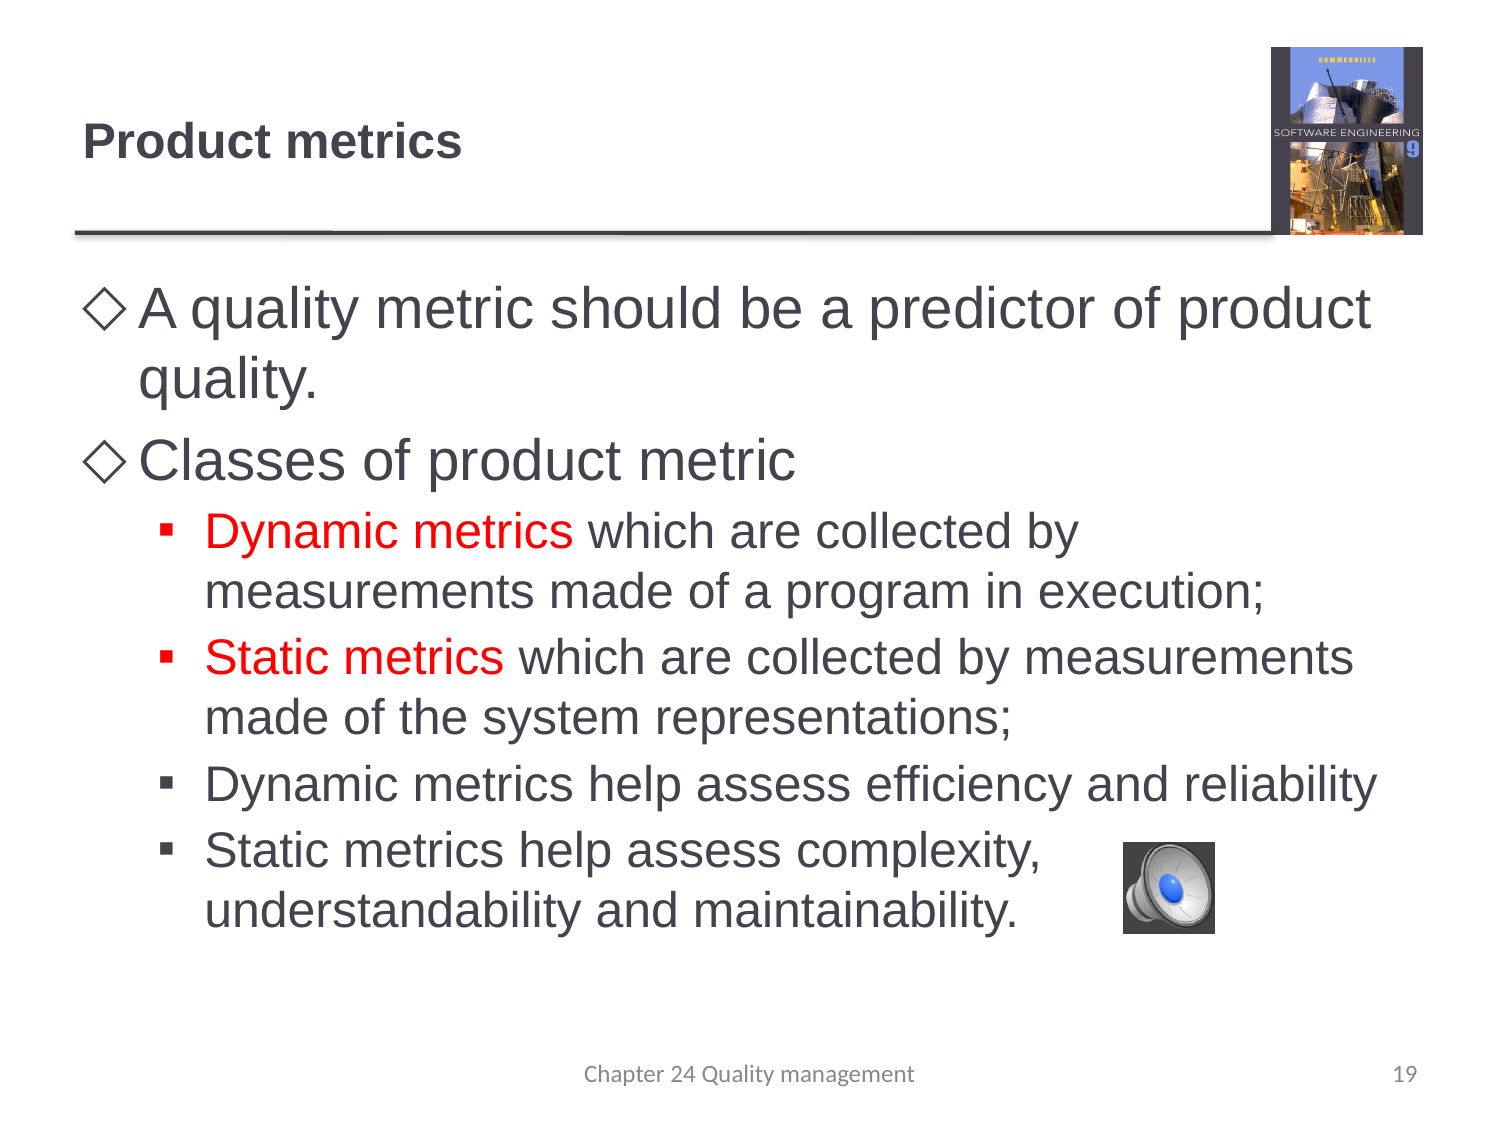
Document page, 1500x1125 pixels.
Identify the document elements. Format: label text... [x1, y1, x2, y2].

title Product metrics [74, 44, 1272, 234]
list A quality metric should be a predictor of product quality. Classes of product metric Dynamic metrics which are collected by measurements made of a program in execution; Static metrics which are collected by measurements made of the system representations; Dynamic metrics help assess efficiency and reliability Static metrics help assess complexity, understandability and maintainability. [74, 261, 1426, 1006]
slide_number 19 [1382, 1051, 1426, 1094]
picture [1272, 47, 1423, 235]
picture [1122, 840, 1217, 935]
text_box Chapter 24 Quality management [519, 1050, 980, 1095]
